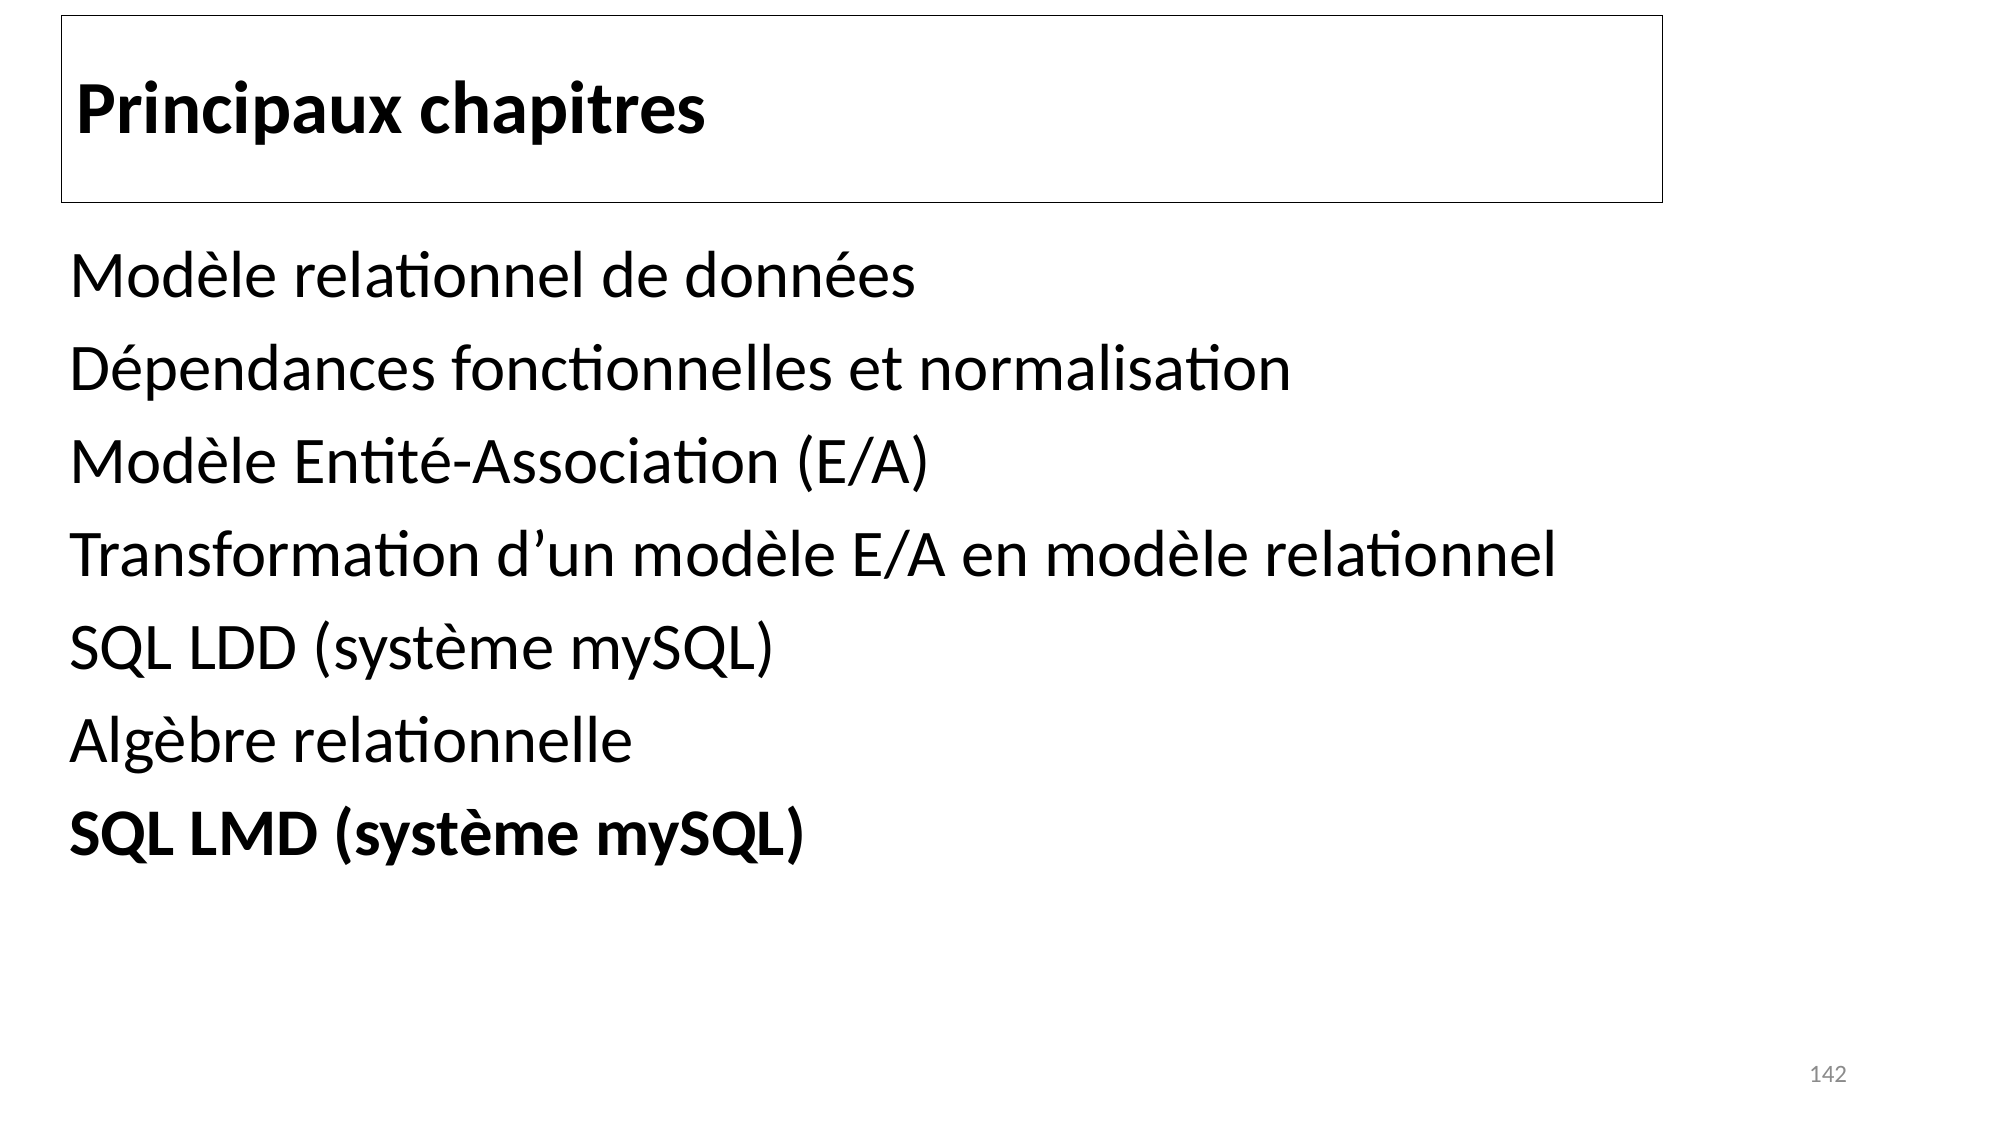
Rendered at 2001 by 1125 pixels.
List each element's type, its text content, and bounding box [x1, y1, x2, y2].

list Modèle relationnel de données Dépendances fonctionnelles et normalisation Modèle Entité-Association (E/A) Transformation d’un modèle E/A en modèle relationnel SQL LDD (système mySQL) Algèbre relationnelle SQL LMD (système mySQL) [54, 232, 1700, 1103]
title Principaux chapitres [61, 15, 1663, 203]
slide_number 142 [1700, 1042, 1863, 1103]
